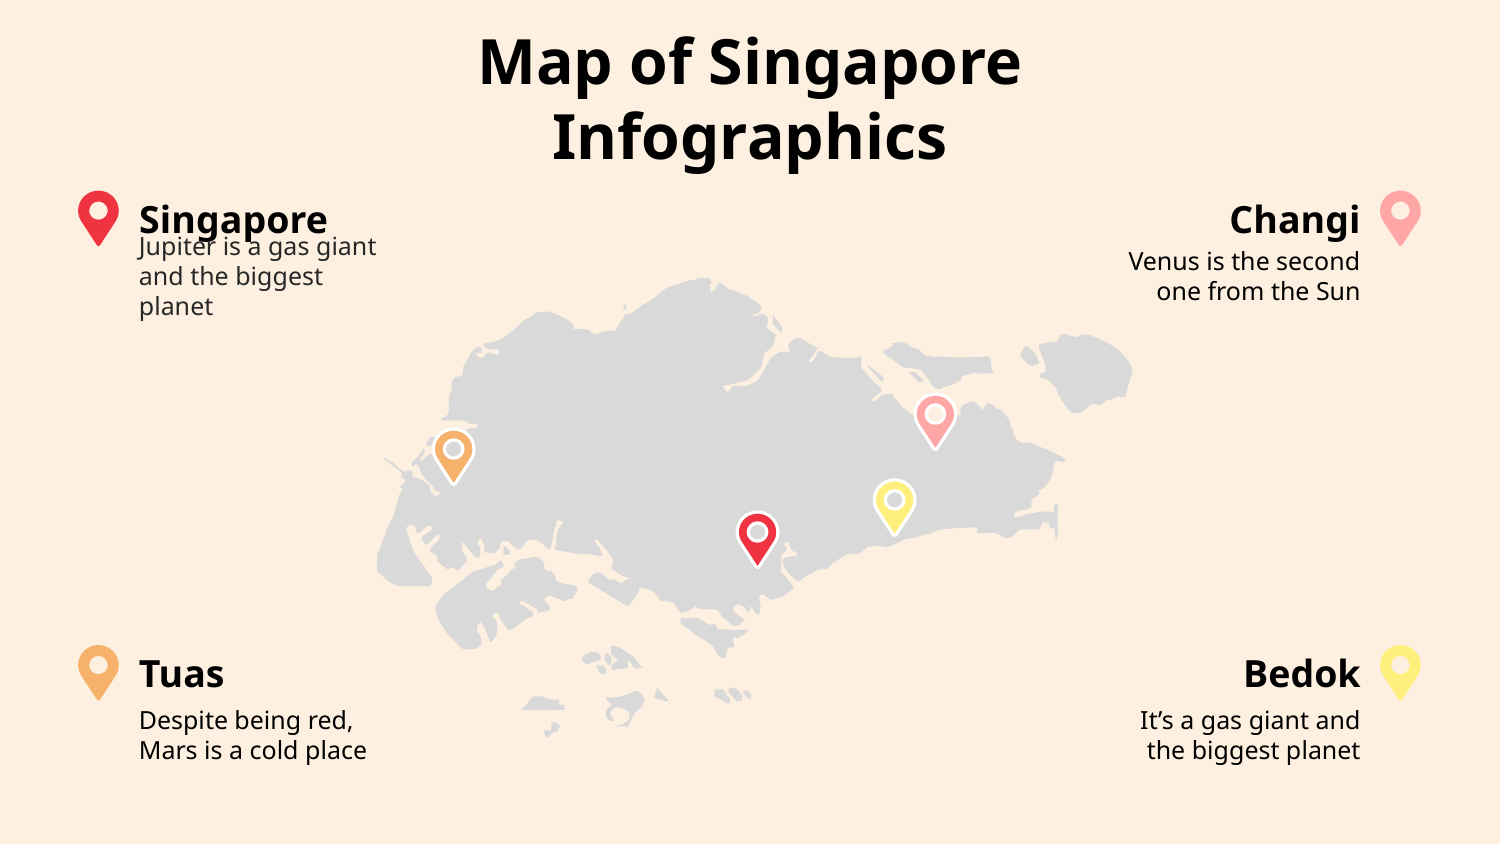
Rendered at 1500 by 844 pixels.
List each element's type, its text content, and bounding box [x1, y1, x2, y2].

text_box Changi [1114, 197, 1376, 240]
text_box Bedok [1138, 649, 1376, 697]
text_box Venus is the second one from the Sun [1092, 244, 1376, 306]
text_box Despite being red, Mars is a cold place [124, 699, 408, 771]
text_box [78, 645, 119, 701]
text_box Tuas [124, 652, 371, 694]
text_box [1380, 645, 1421, 701]
text_box It’s a gas giant and the biggest planet [1092, 699, 1376, 771]
text_box [78, 190, 119, 247]
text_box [376, 277, 1133, 738]
text_box Singapore [124, 197, 386, 240]
text_box Jupiter is a gas giant and the biggest planet [124, 244, 408, 306]
title Map of Singapore Infographics [328, 67, 1172, 127]
text_box [1380, 190, 1421, 247]
